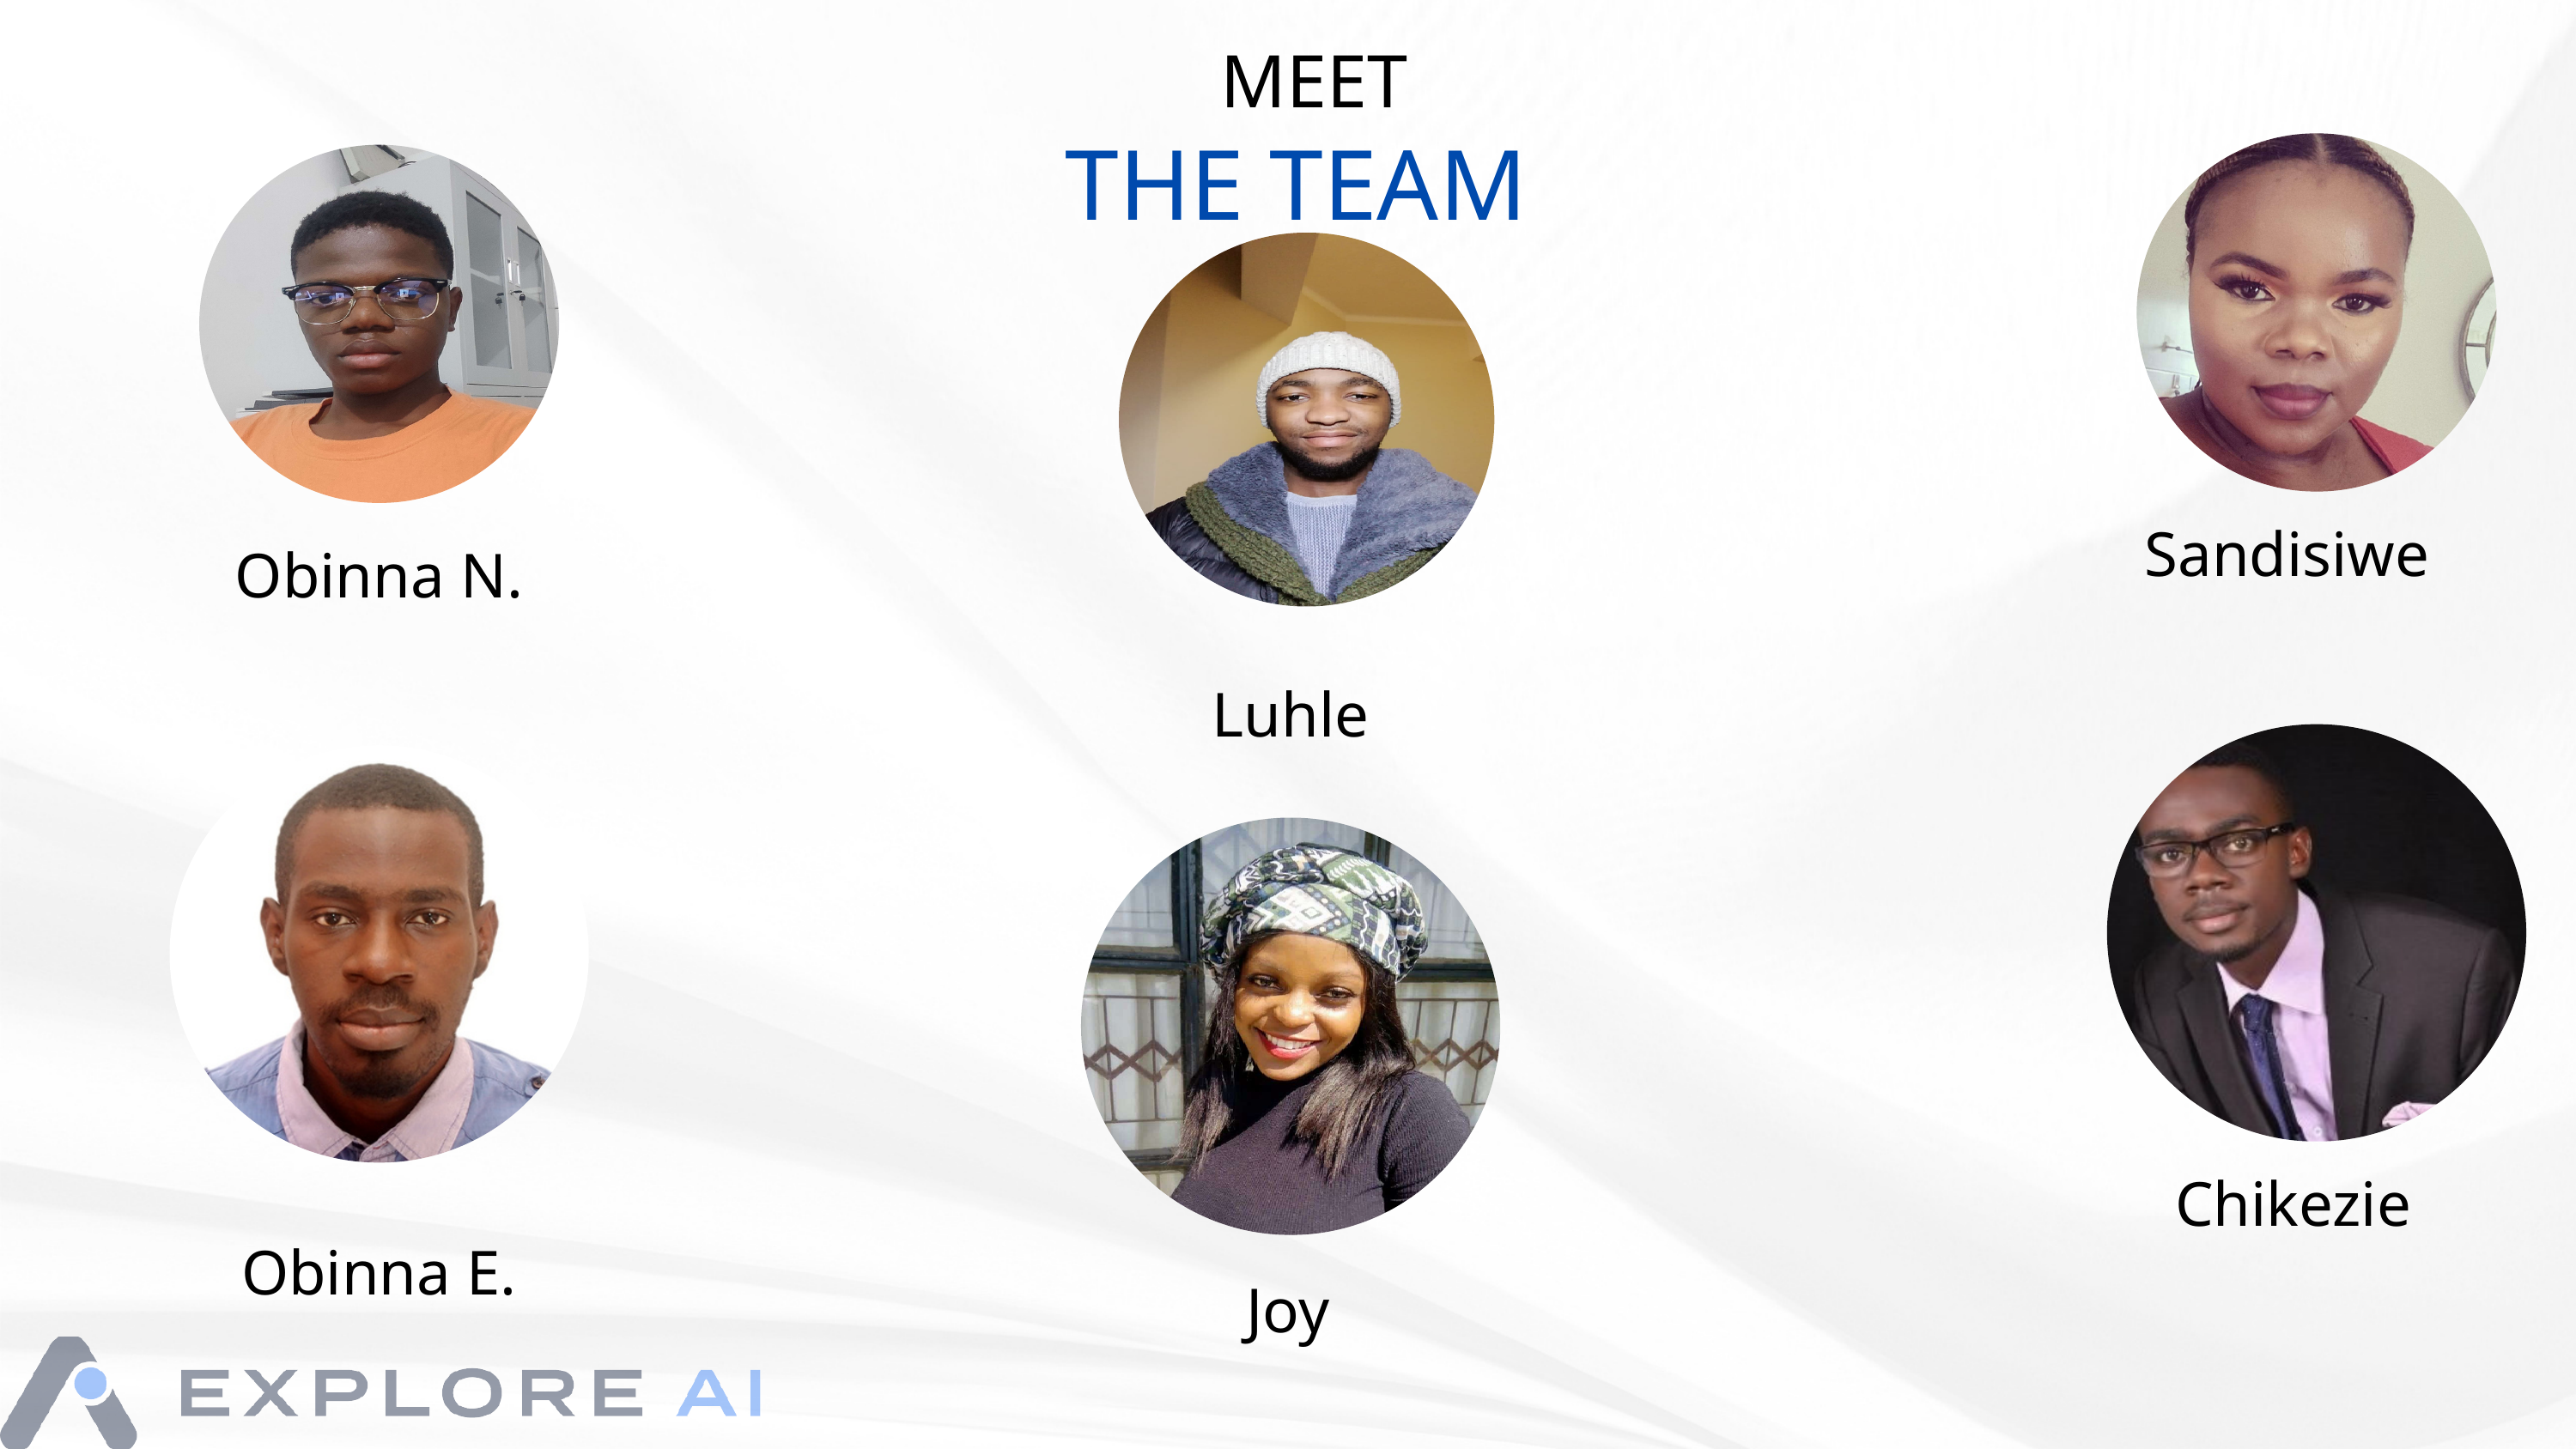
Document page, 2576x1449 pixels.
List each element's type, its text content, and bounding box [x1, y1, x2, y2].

text_box [0, 1337, 761, 1449]
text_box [2137, 133, 2496, 492]
text_box THE TEAM [710, 103, 1882, 239]
text_box Chikezie [2010, 1153, 2576, 1239]
text_box Obinna N. [96, 524, 662, 610]
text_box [2107, 724, 2526, 1143]
text_box Sandisiwe [2004, 503, 2570, 589]
text_box Luhle [1008, 664, 1574, 749]
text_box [170, 745, 588, 1163]
text_box Joy [1005, 1259, 1571, 1346]
text_box [0, 0, 2576, 1449]
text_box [1119, 232, 1494, 607]
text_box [199, 144, 559, 504]
text_box MEET [1008, 21, 1621, 123]
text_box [1081, 817, 1500, 1235]
text_box Obinna E. [96, 1222, 662, 1307]
